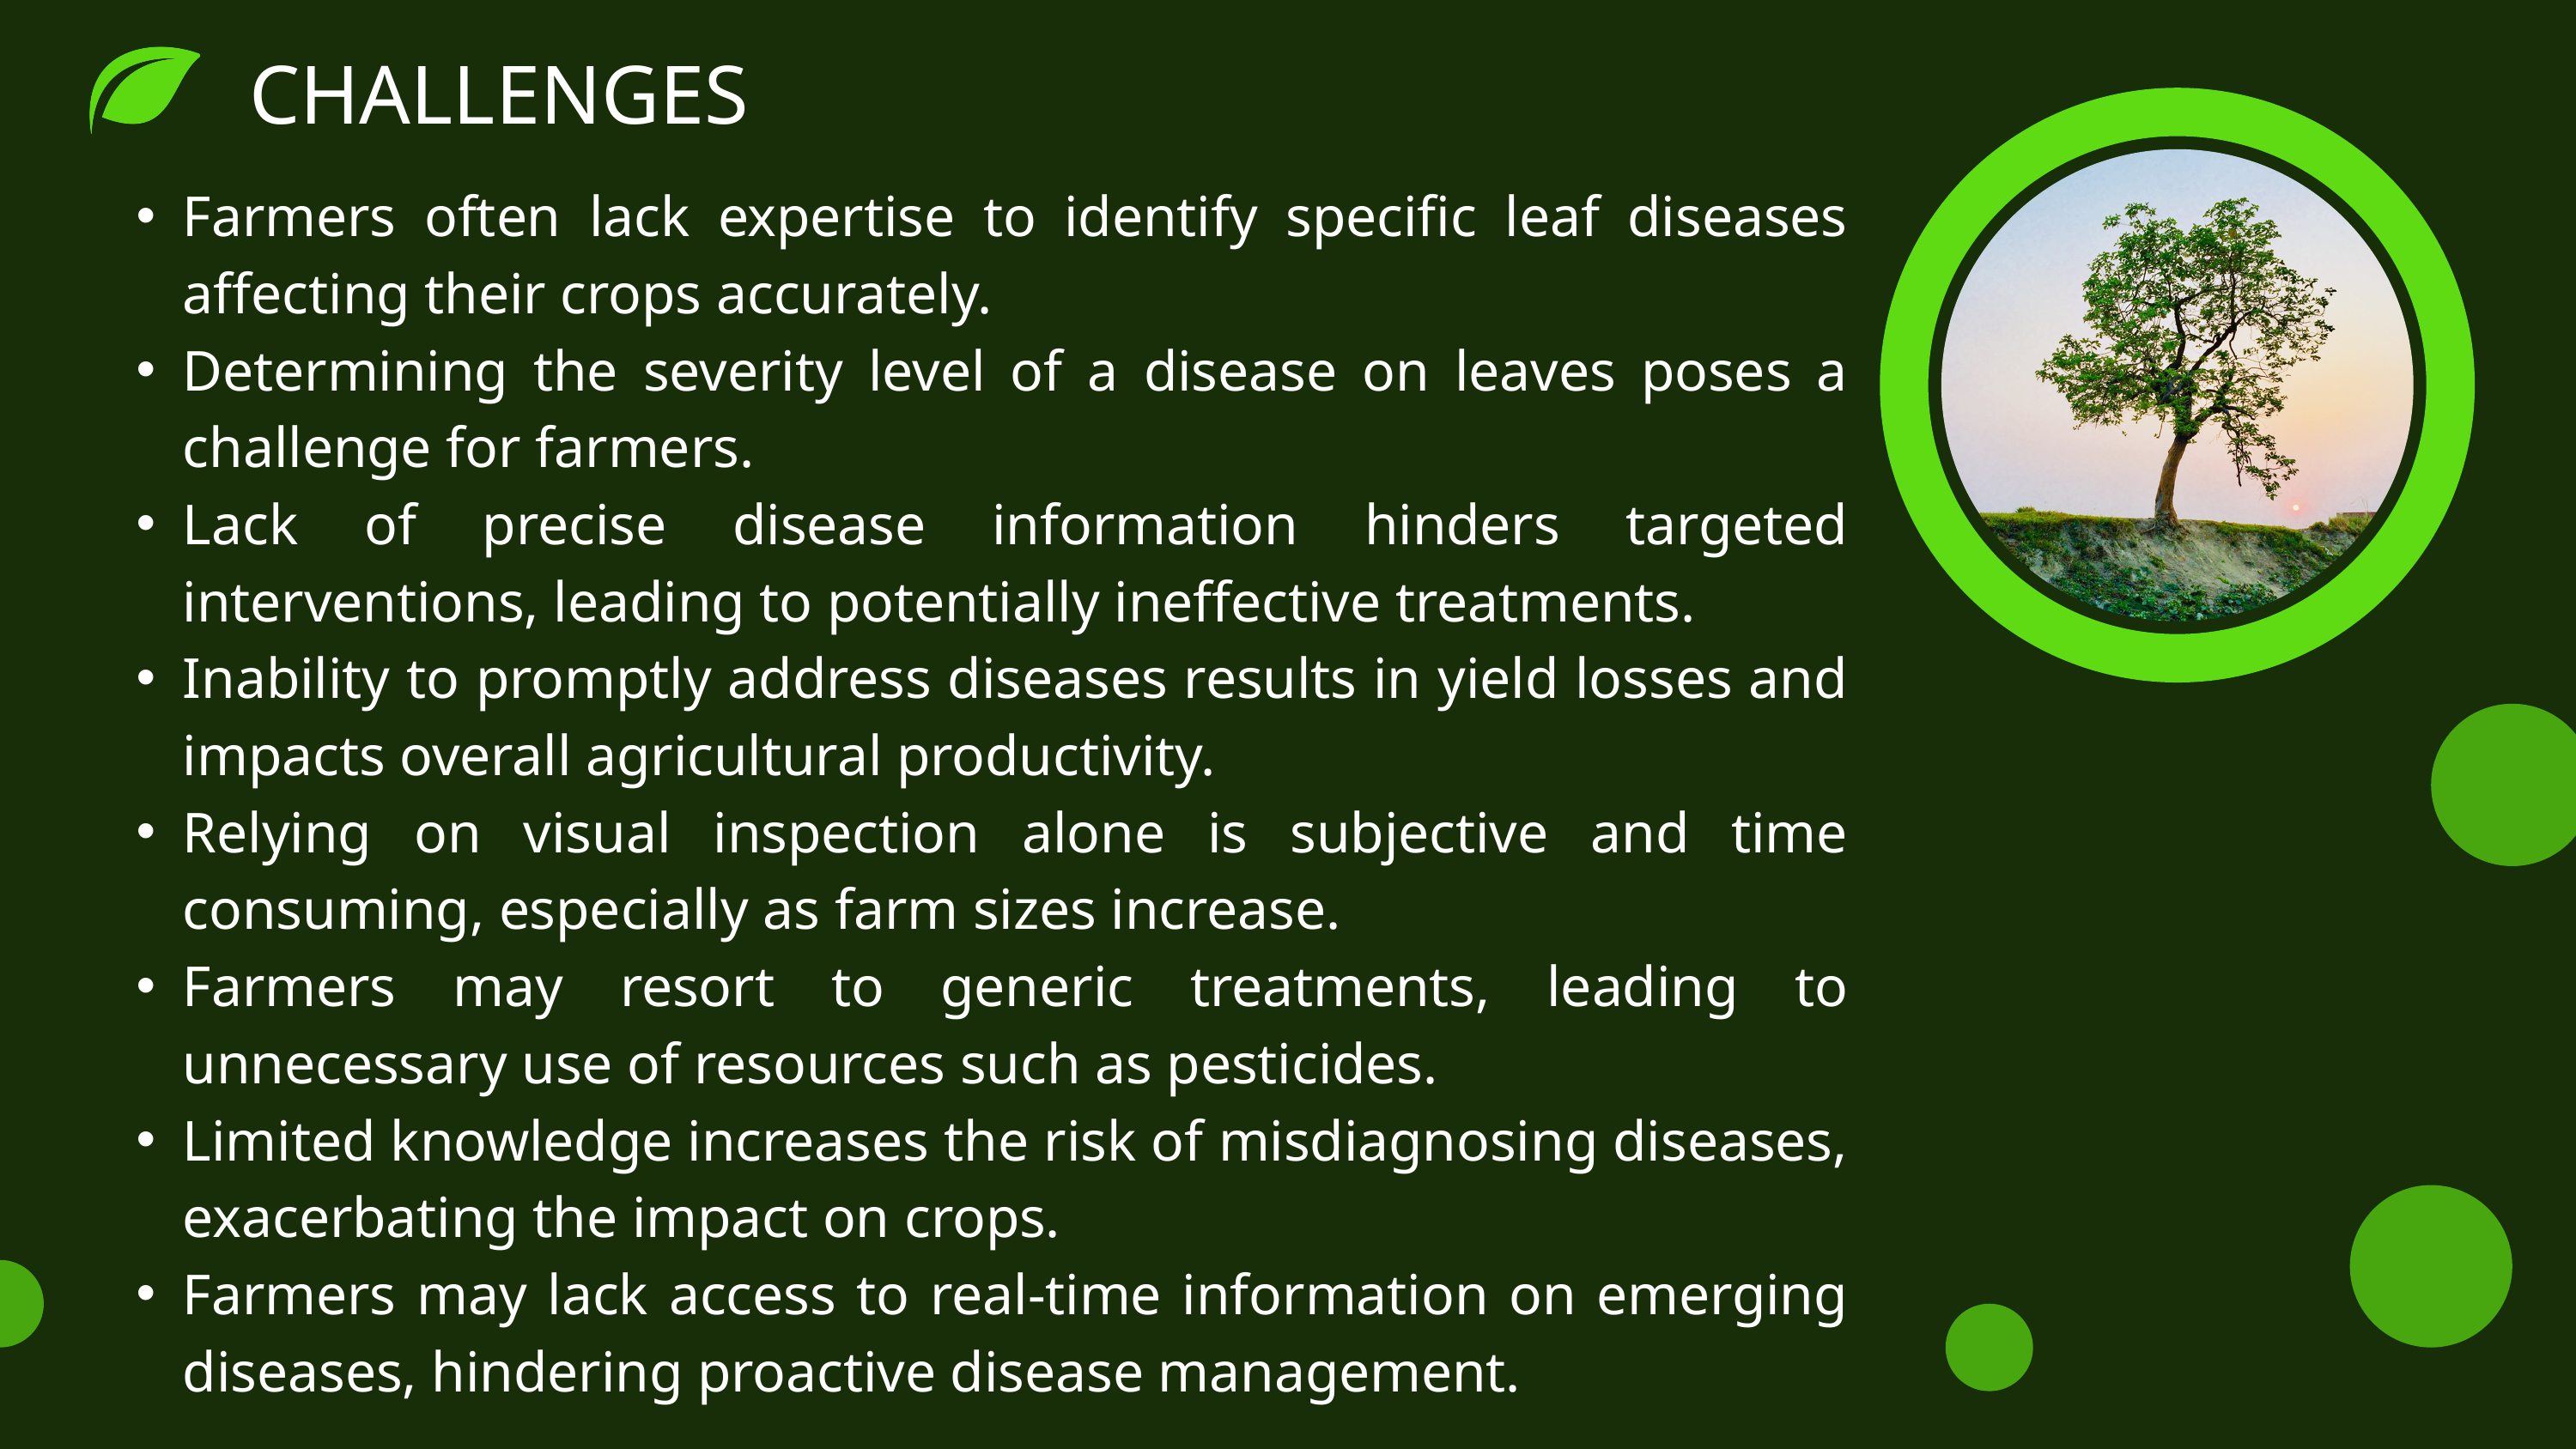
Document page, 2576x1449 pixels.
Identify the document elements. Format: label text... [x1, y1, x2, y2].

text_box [1945, 1303, 2033, 1391]
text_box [2349, 1185, 2513, 1348]
text_box CHALLENGES [248, 27, 1183, 141]
text_box [88, 39, 201, 145]
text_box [0, 1259, 45, 1348]
text_box Farmers often lack expertise to identify specific leaf diseases affecting their crops accurately. Determining the severity level of a disease on leaves poses a challenge for farmers. Lack of precise disease information hinders targeted interventions, leading to potentially ineffective treatments. Inability to promptly address diseases results in yield losses and impacts overall agricultural productivity. Relying on visual inspection alone is subjective and time consuming, especially as farm sizes increase. Farmers may resort to generic treatments, leading to unnecessary use of resources such as pesticides. Limited knowledge increases the risk of misdiagnosing diseases, exacerbating the impact on crops. Farmers may lack access to real-time information on emerging diseases, hindering proactive disease management. [88, 170, 1849, 1403]
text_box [1880, 87, 2476, 683]
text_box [2431, 703, 2576, 867]
